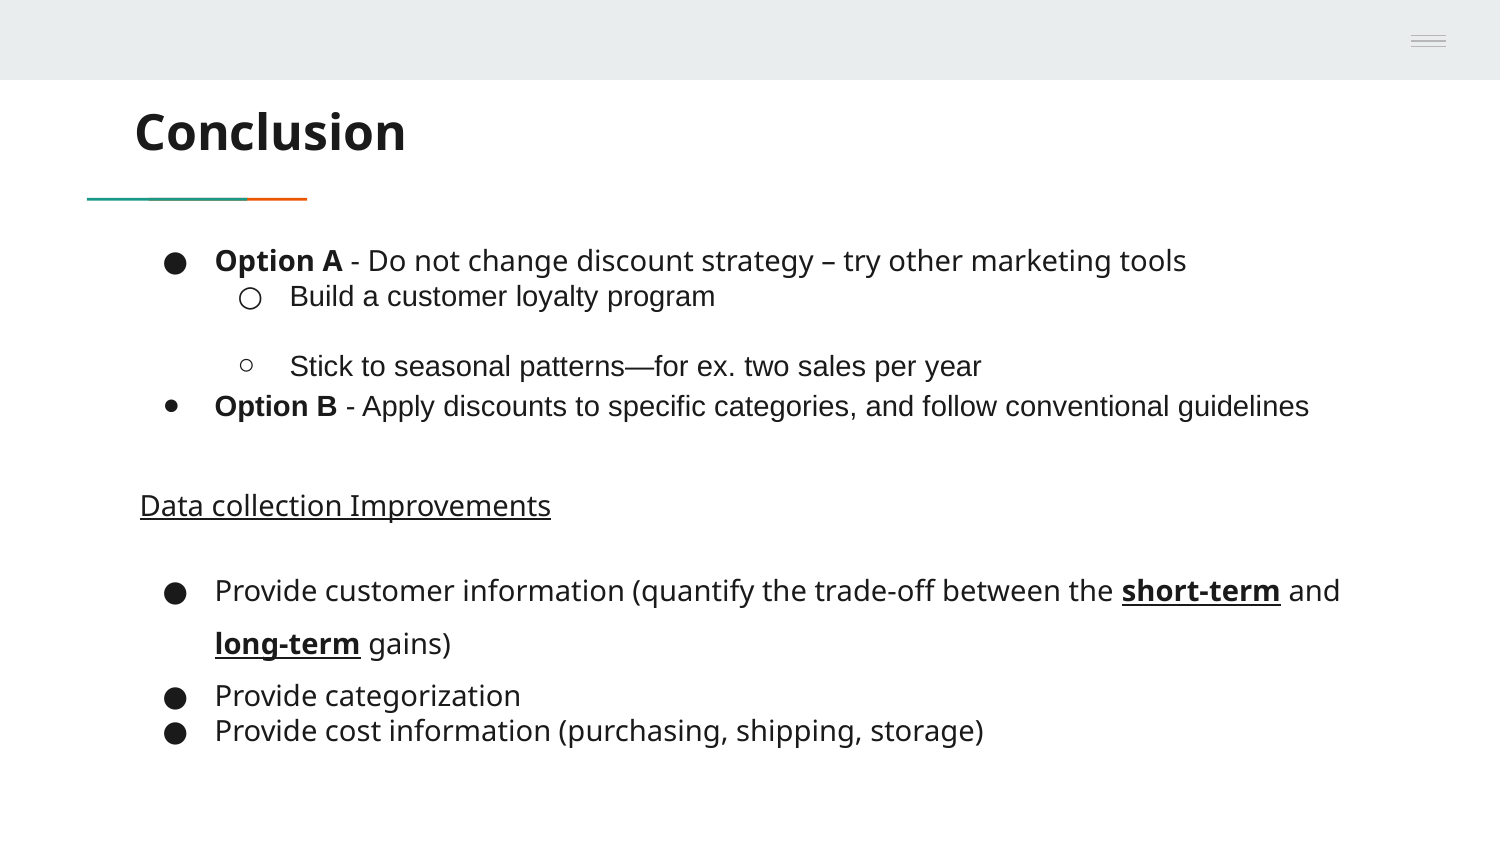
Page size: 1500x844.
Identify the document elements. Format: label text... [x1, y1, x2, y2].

title Conclusion [119, 85, 1381, 174]
list Option A - Do not change discount strategy – try other marketing tools Build a customer loyalty program Stick to seasonal patterns—for ex. two sales per year Option B - Apply discounts to specific categories, and follow conventional guidelines [124, 227, 1386, 453]
list Data collection Improvements Provide customer information (quantify the trade-off between the short-term and long-term gains) Provide categorization Provide cost information (purchasing, shipping, storage) [124, 471, 1386, 802]
